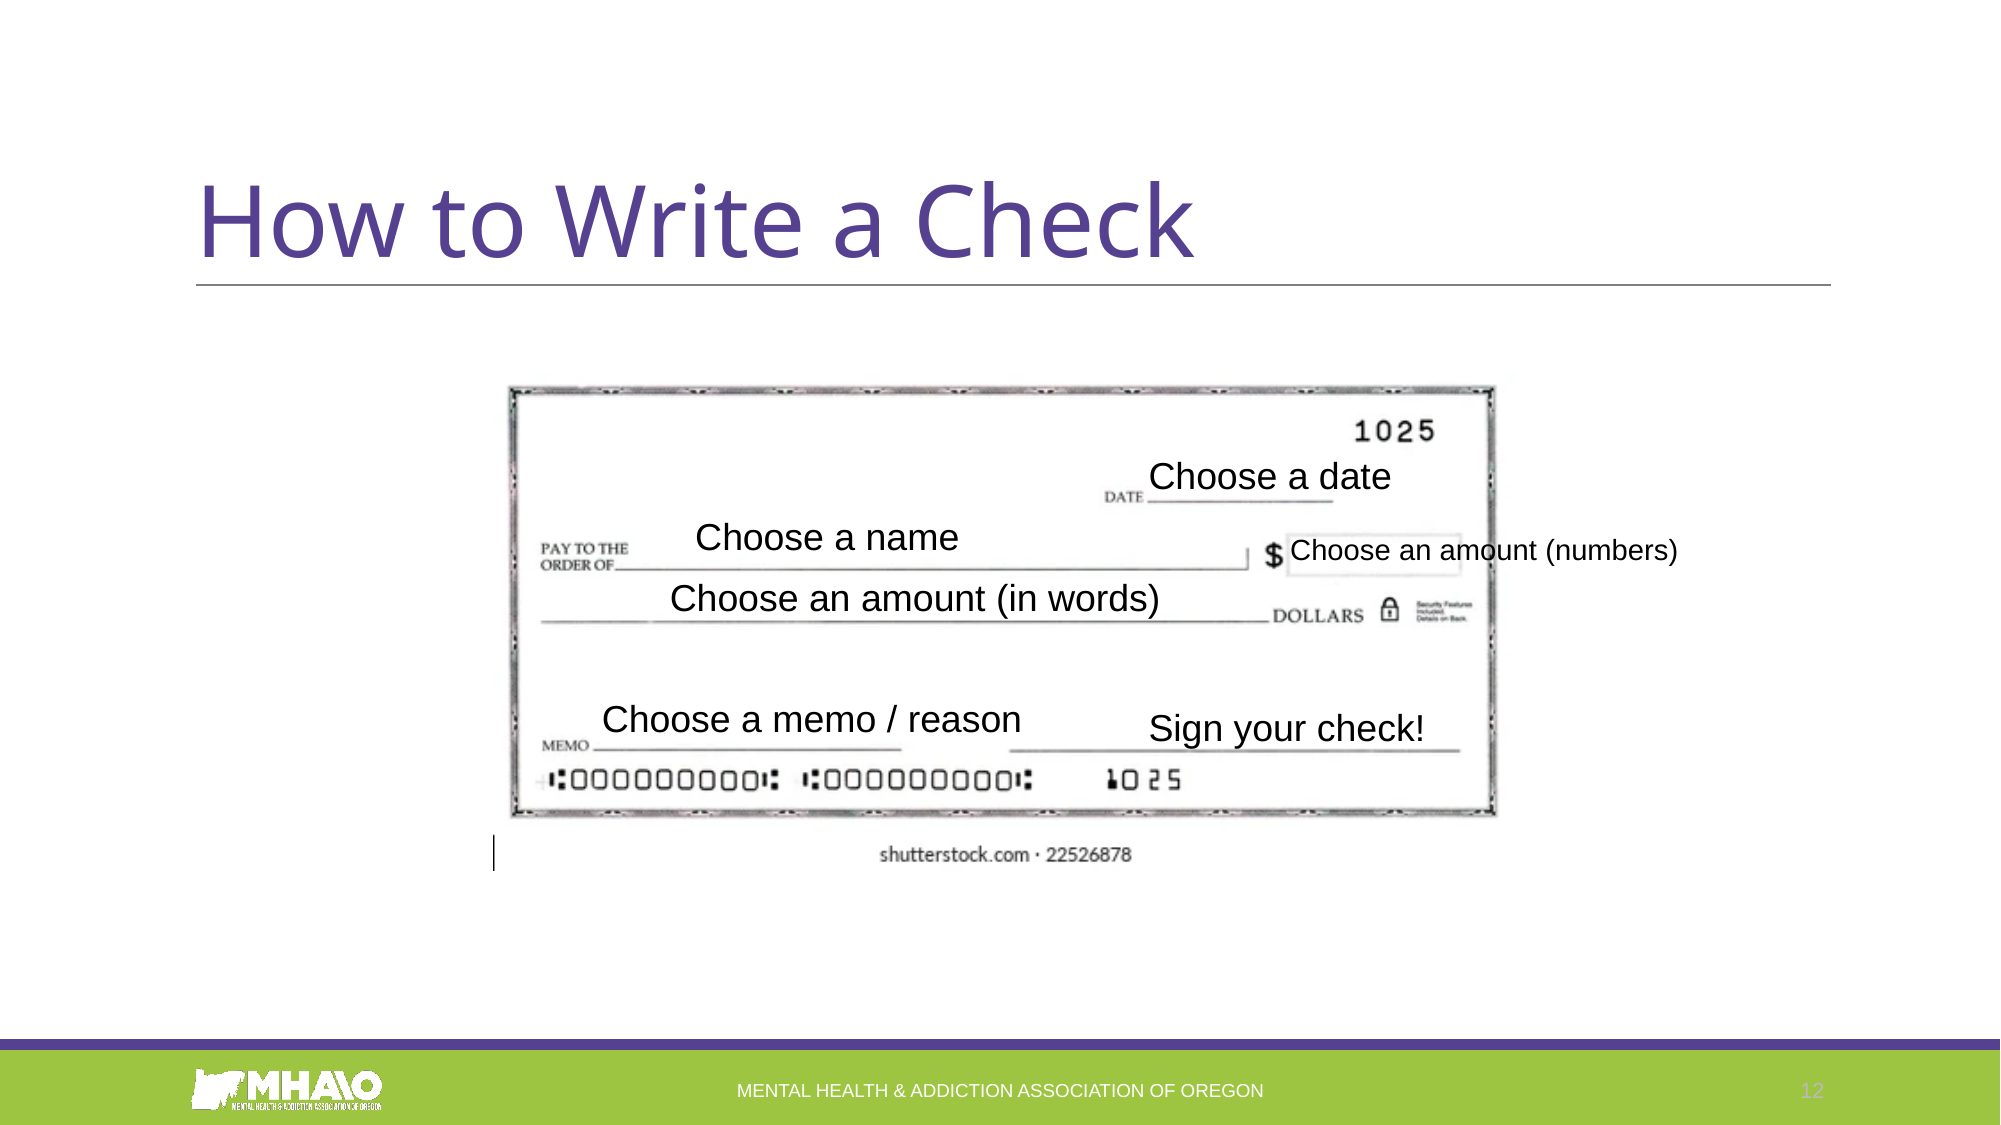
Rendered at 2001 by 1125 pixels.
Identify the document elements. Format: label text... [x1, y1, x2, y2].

footer MENTAL HEALTH & ADDICTION ASSOCIATION OF OREGON [604, 1059, 1396, 1120]
picture [189, 1066, 383, 1112]
title How to Write a Check [180, 47, 1830, 285]
text_box Choose an amount (numbers) [1521, 523, 1696, 574]
slide_number ‹#› [1624, 1059, 1840, 1120]
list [493, 370, 1517, 871]
